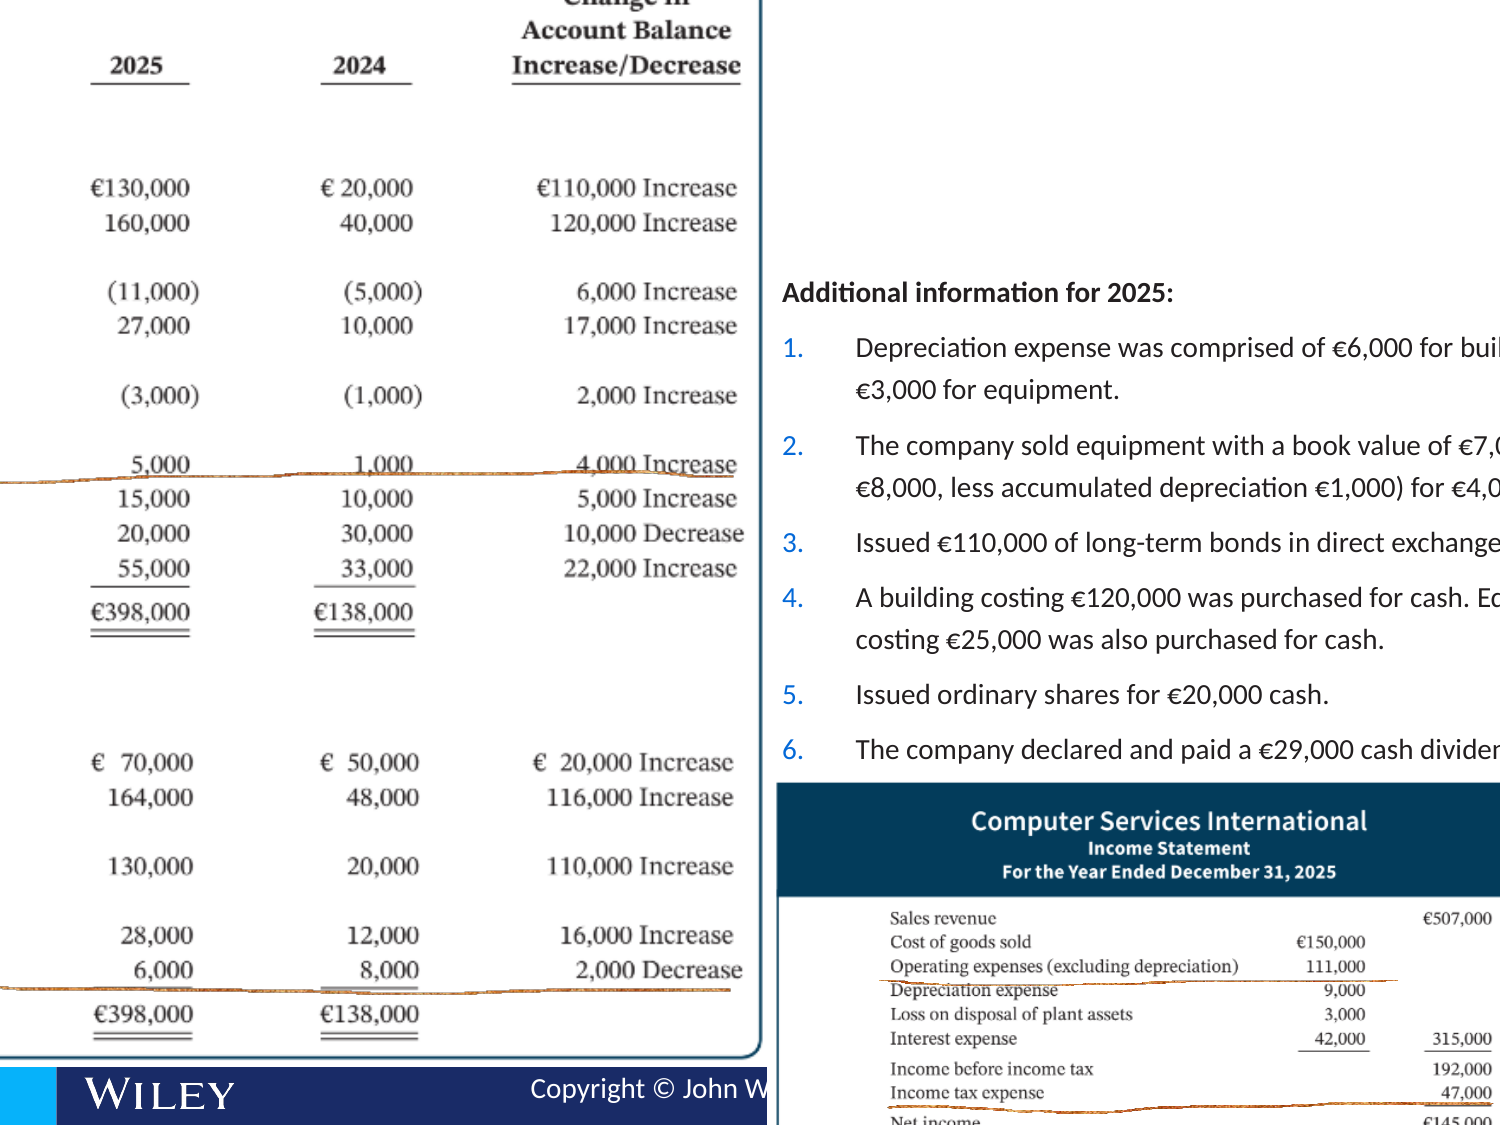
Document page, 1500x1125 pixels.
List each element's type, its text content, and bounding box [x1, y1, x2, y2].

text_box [0, 504, 791, 564]
text_box Additional information for 2025: Depreciation expense was comprised of €6,000 for building and €3,000 for equipment. The company sold equipment with a book value of €7,000 (cost €8,000, less accumulated depreciation €1,000) for €4,000 cash. Issued €110,000 of long-term bonds in direct exchange for land. A building costing €120,000 was purchased for cash. Equipment costing €25,000 was also purchased for cash. Issued ordinary shares for €20,000 cash. The company declared and paid a €29,000 cash dividend. [768, 259, 1500, 778]
picture [0, 564, 1500, 1125]
picture [0, 0, 768, 504]
